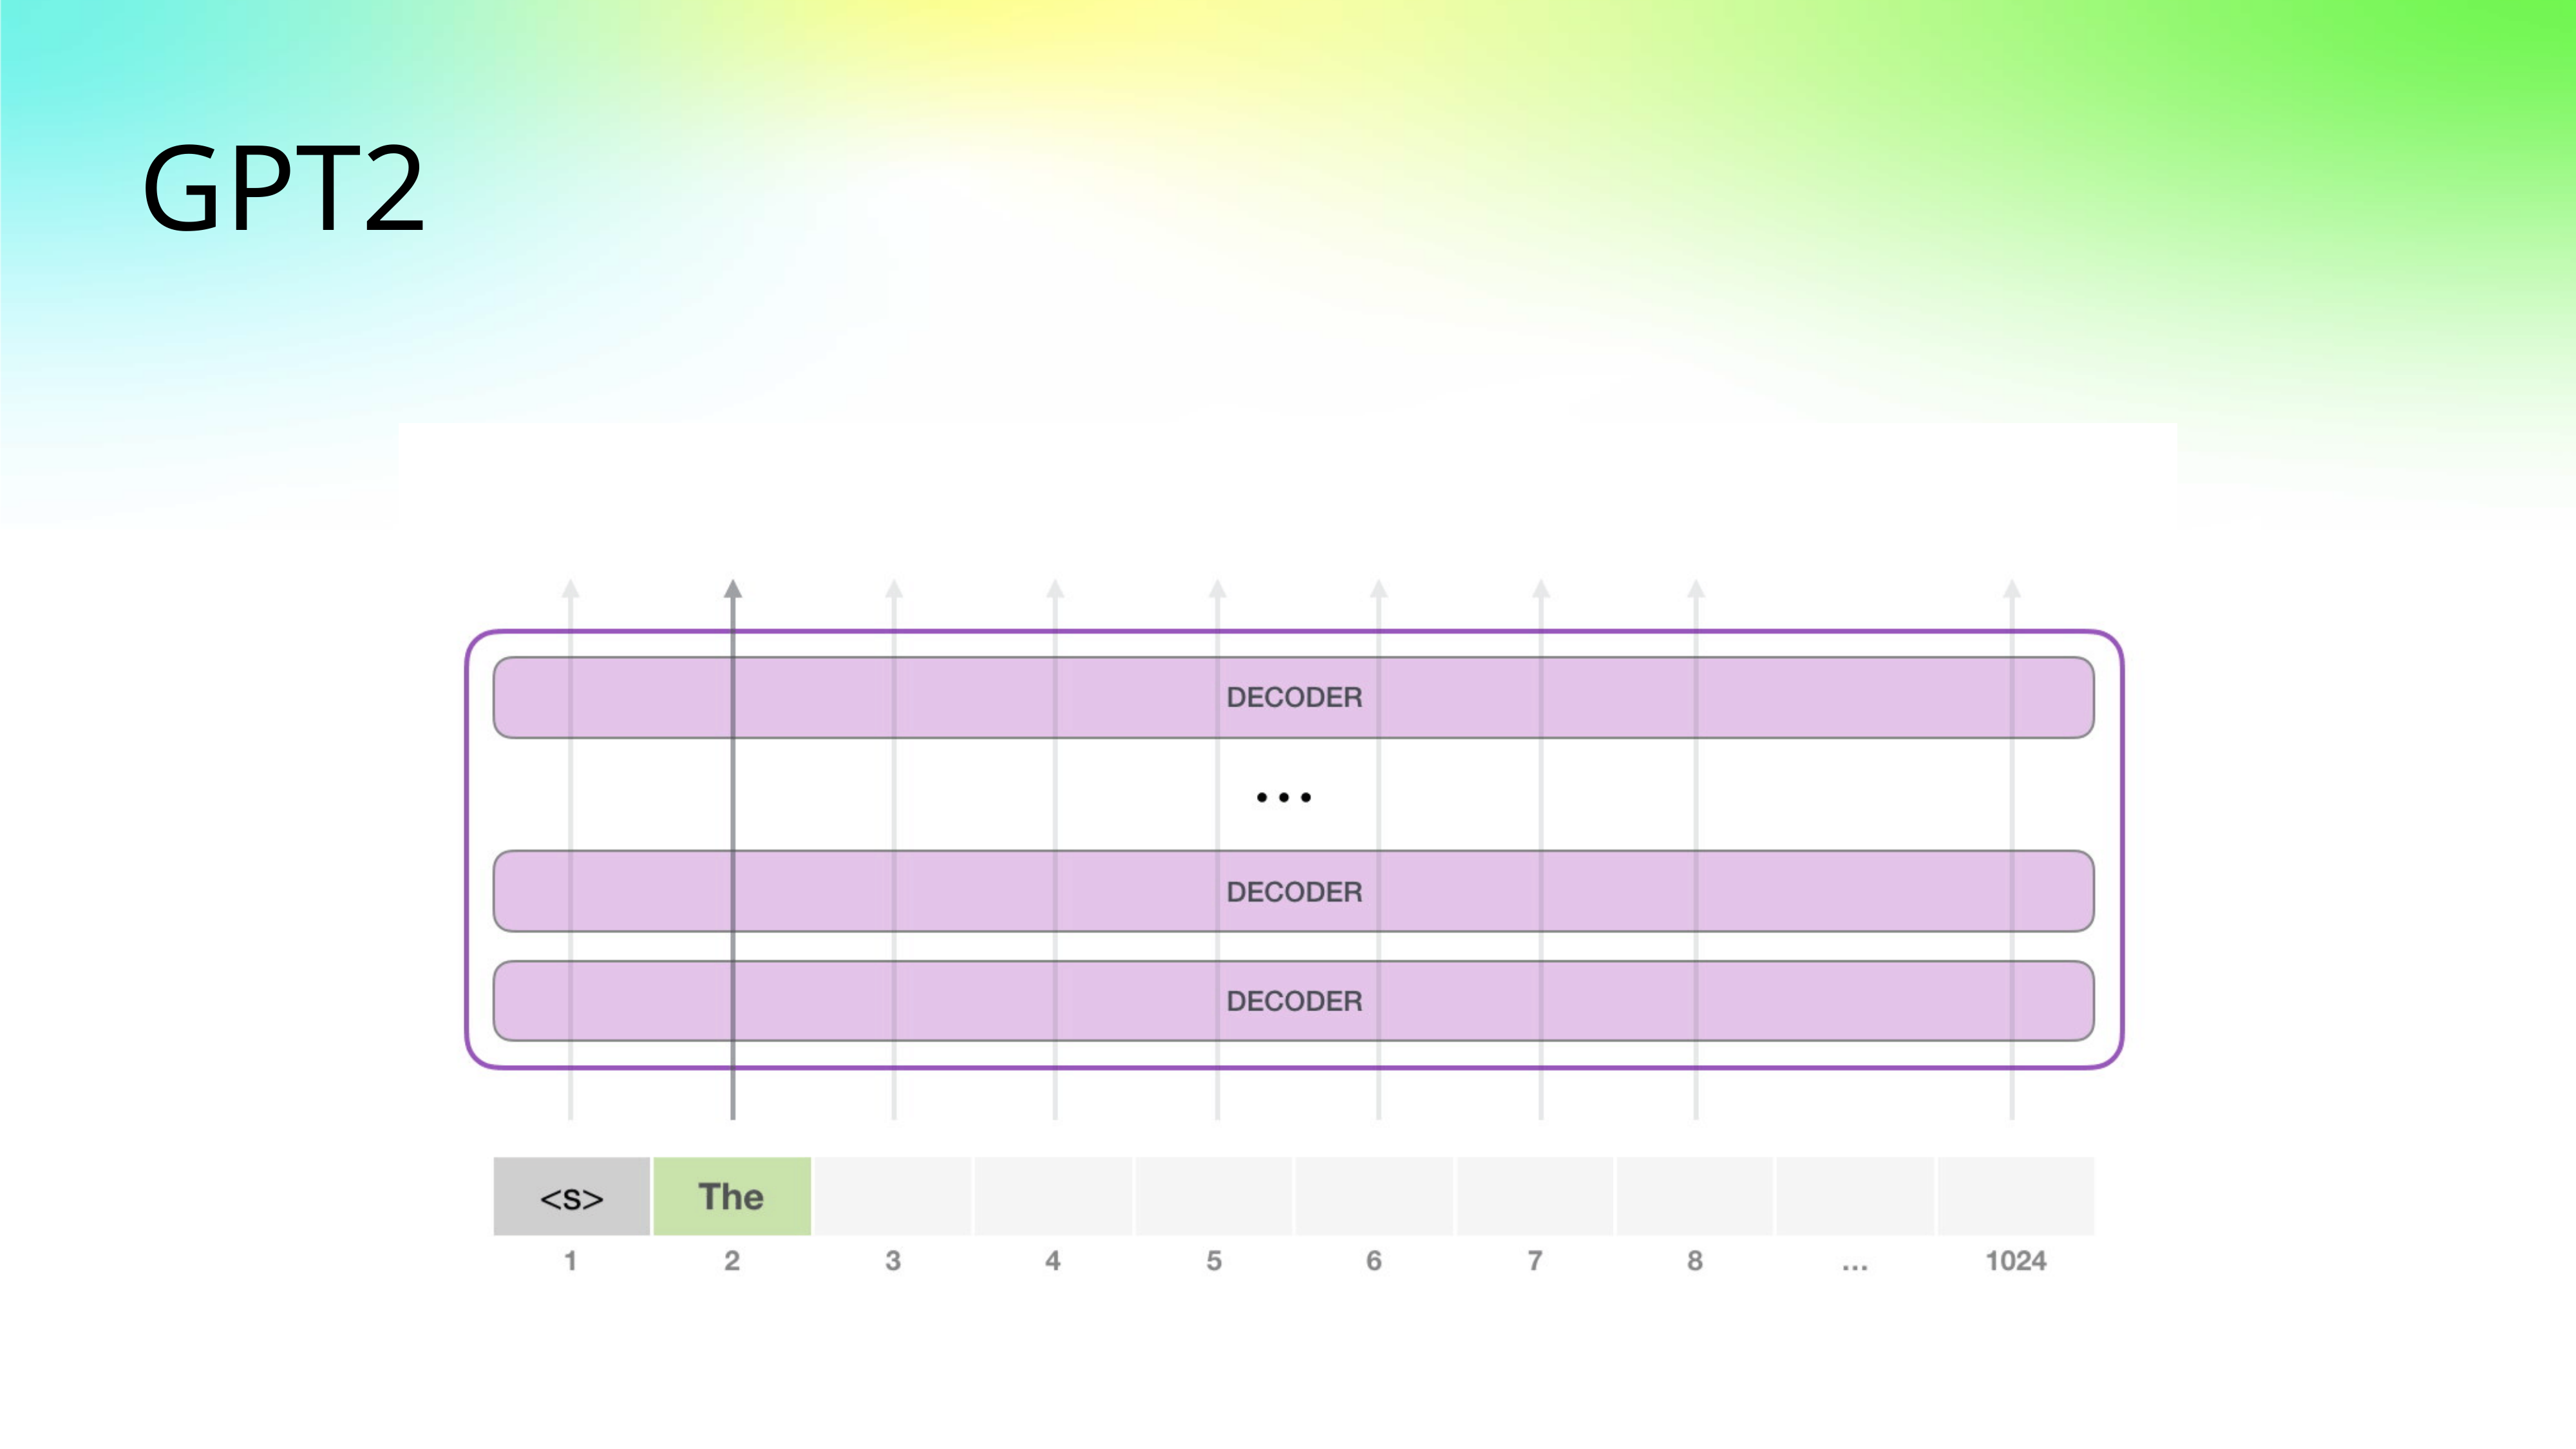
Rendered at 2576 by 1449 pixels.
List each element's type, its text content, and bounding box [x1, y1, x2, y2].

picture [0, 0, 2576, 1449]
title GPT2 [133, 107, 2443, 350]
